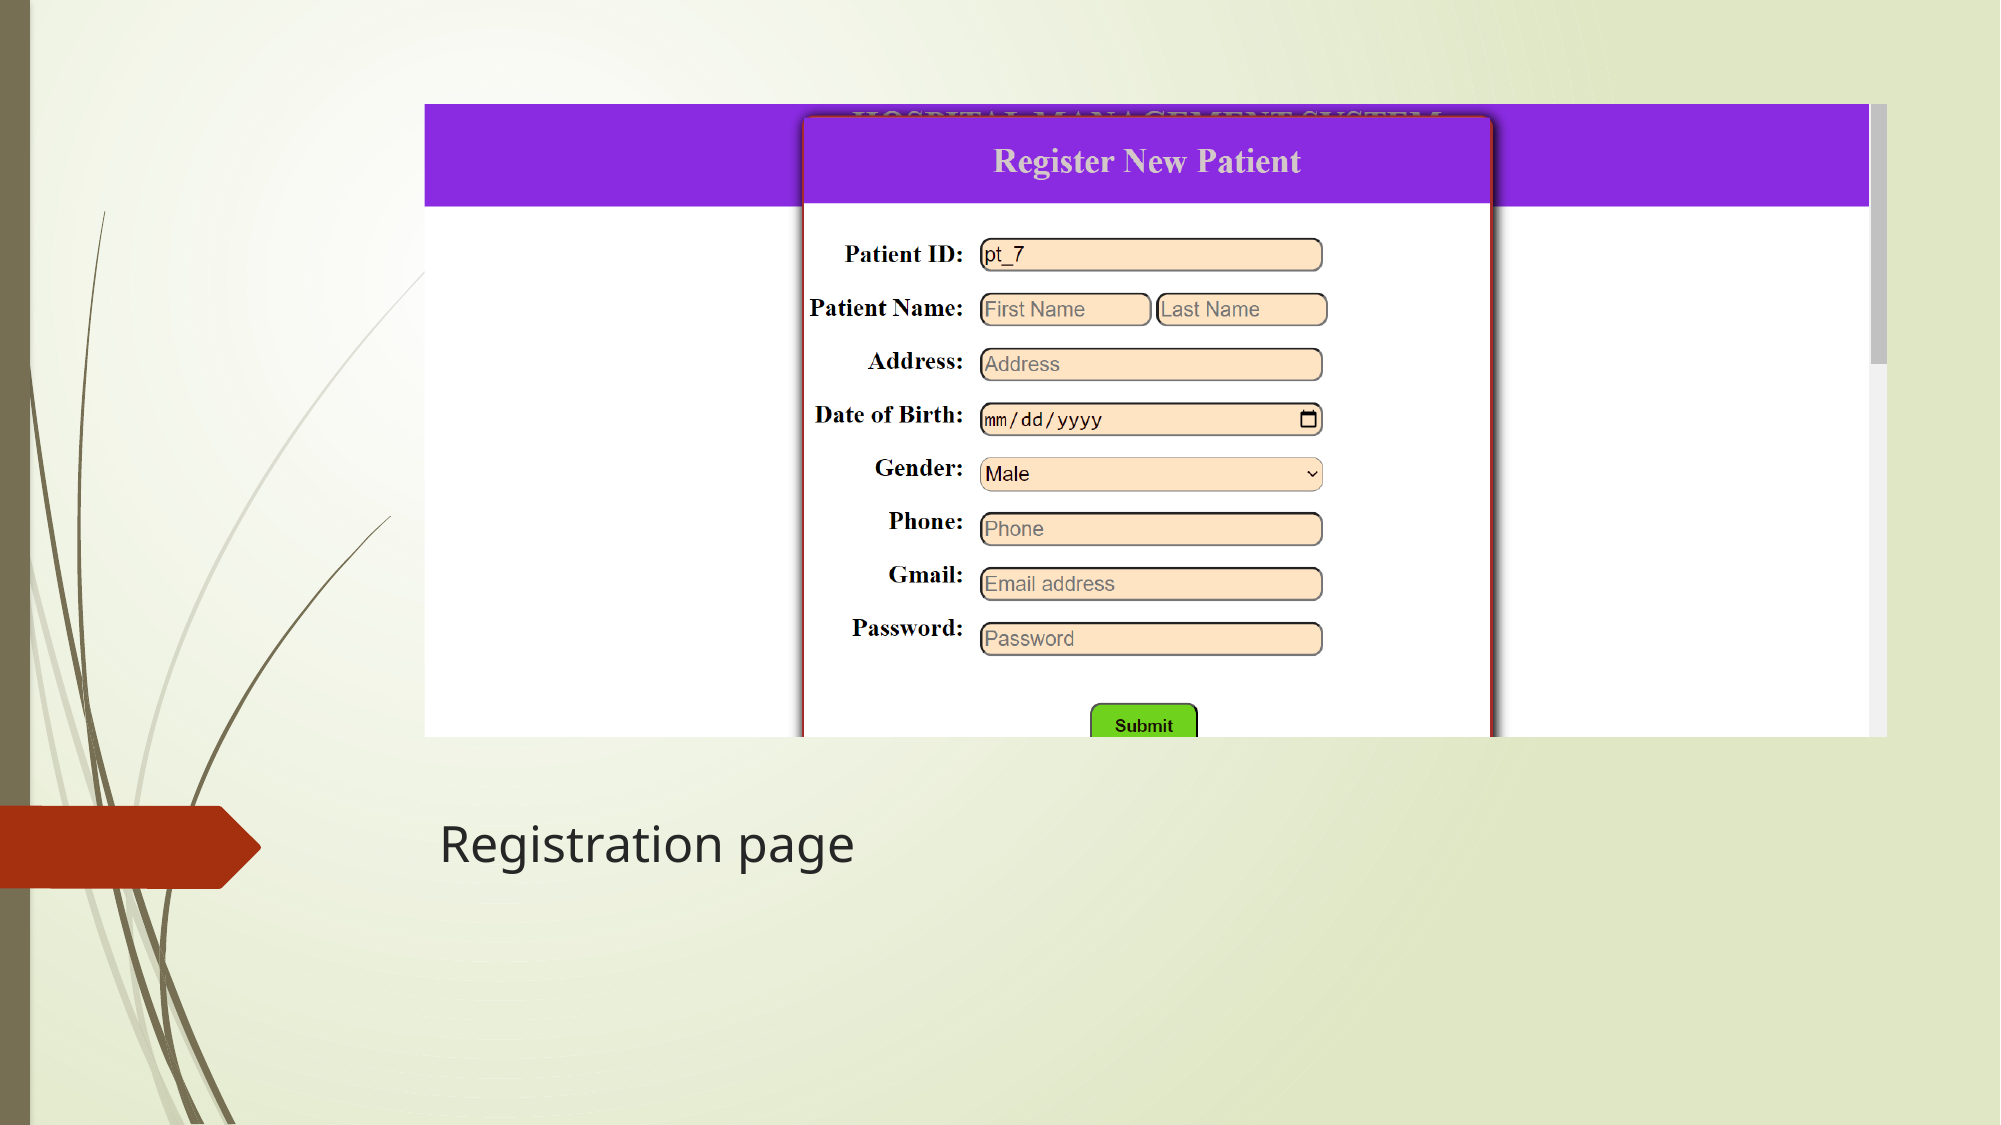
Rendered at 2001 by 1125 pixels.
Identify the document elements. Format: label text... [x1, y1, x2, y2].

picture [424, 103, 1888, 737]
title Registration page [424, 787, 1888, 881]
